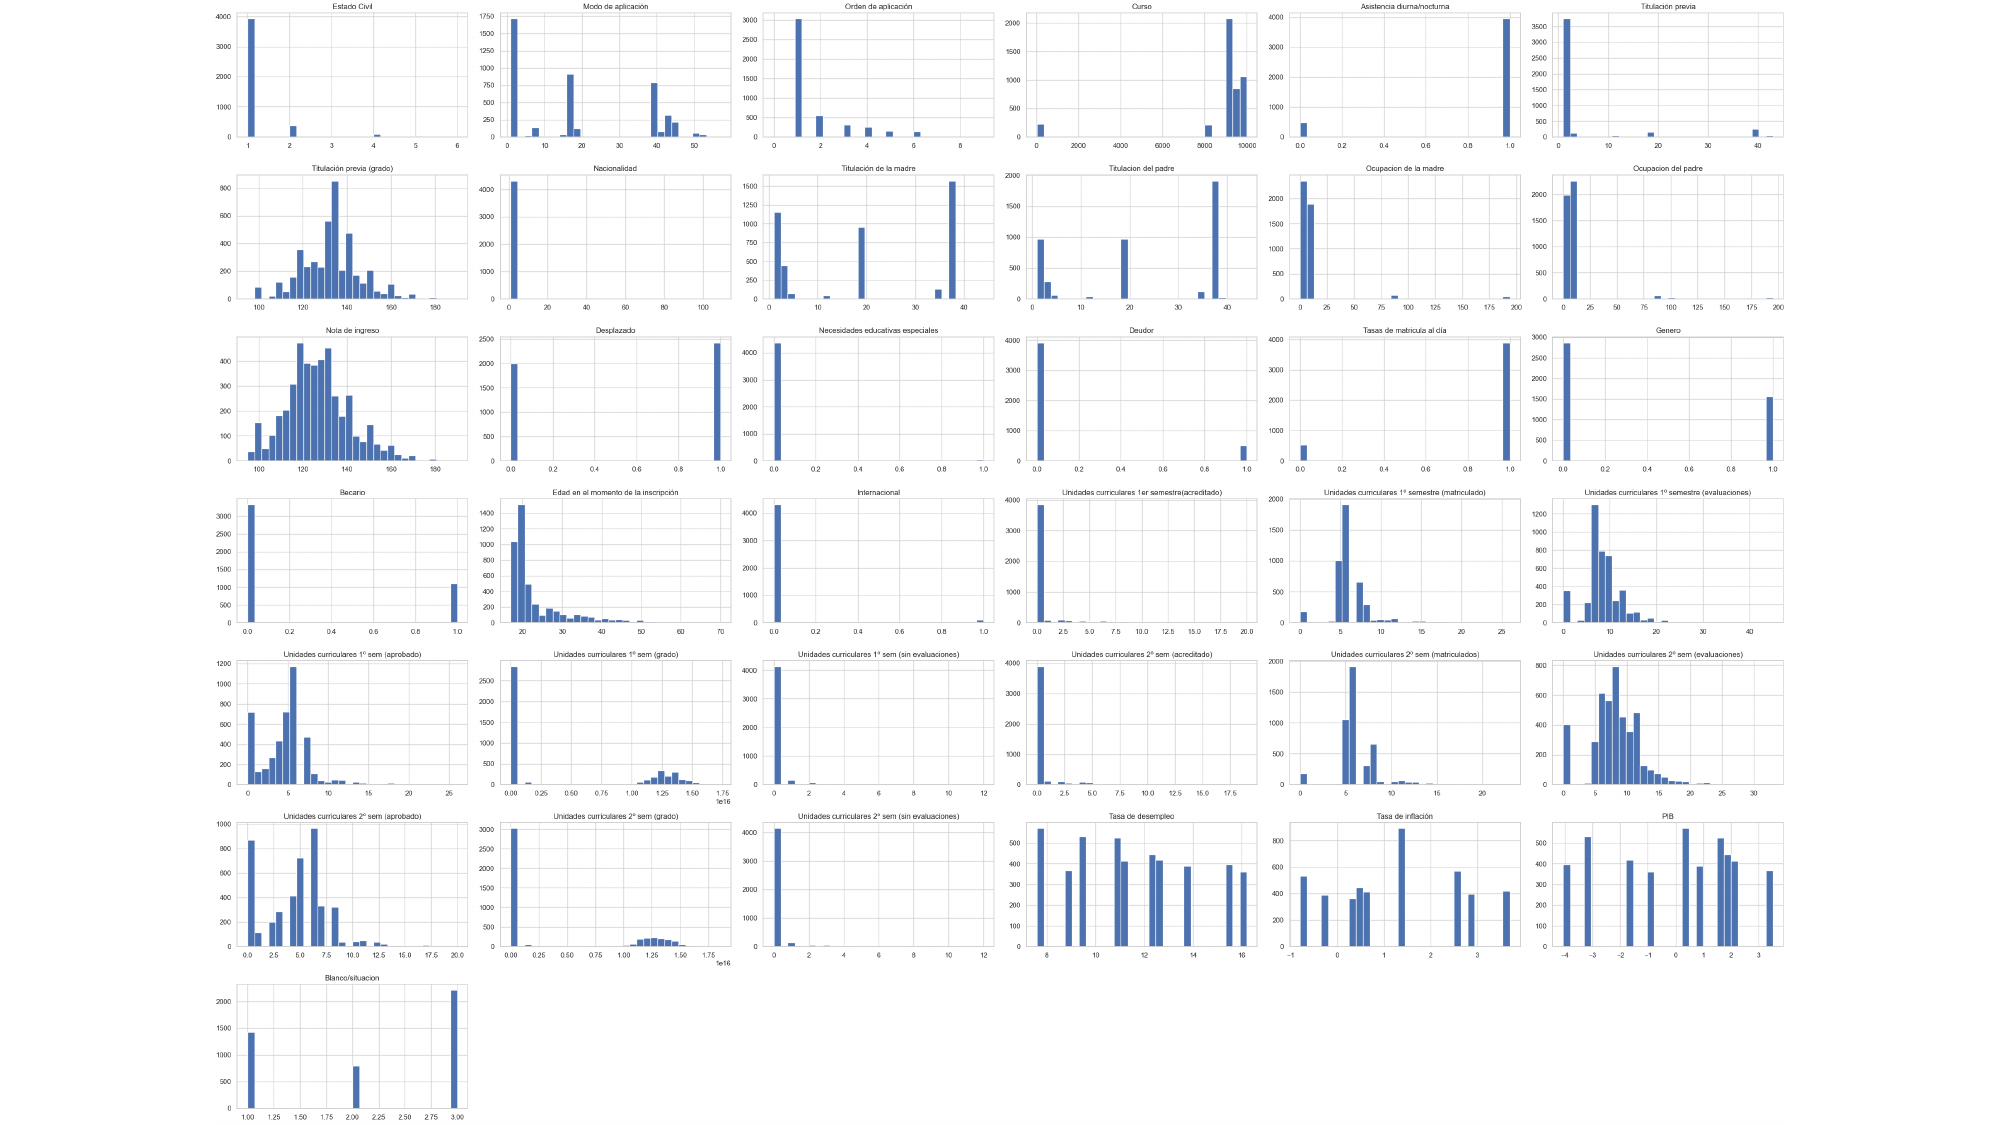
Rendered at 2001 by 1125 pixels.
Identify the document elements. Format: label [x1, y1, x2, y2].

picture [211, 0, 1789, 1125]
